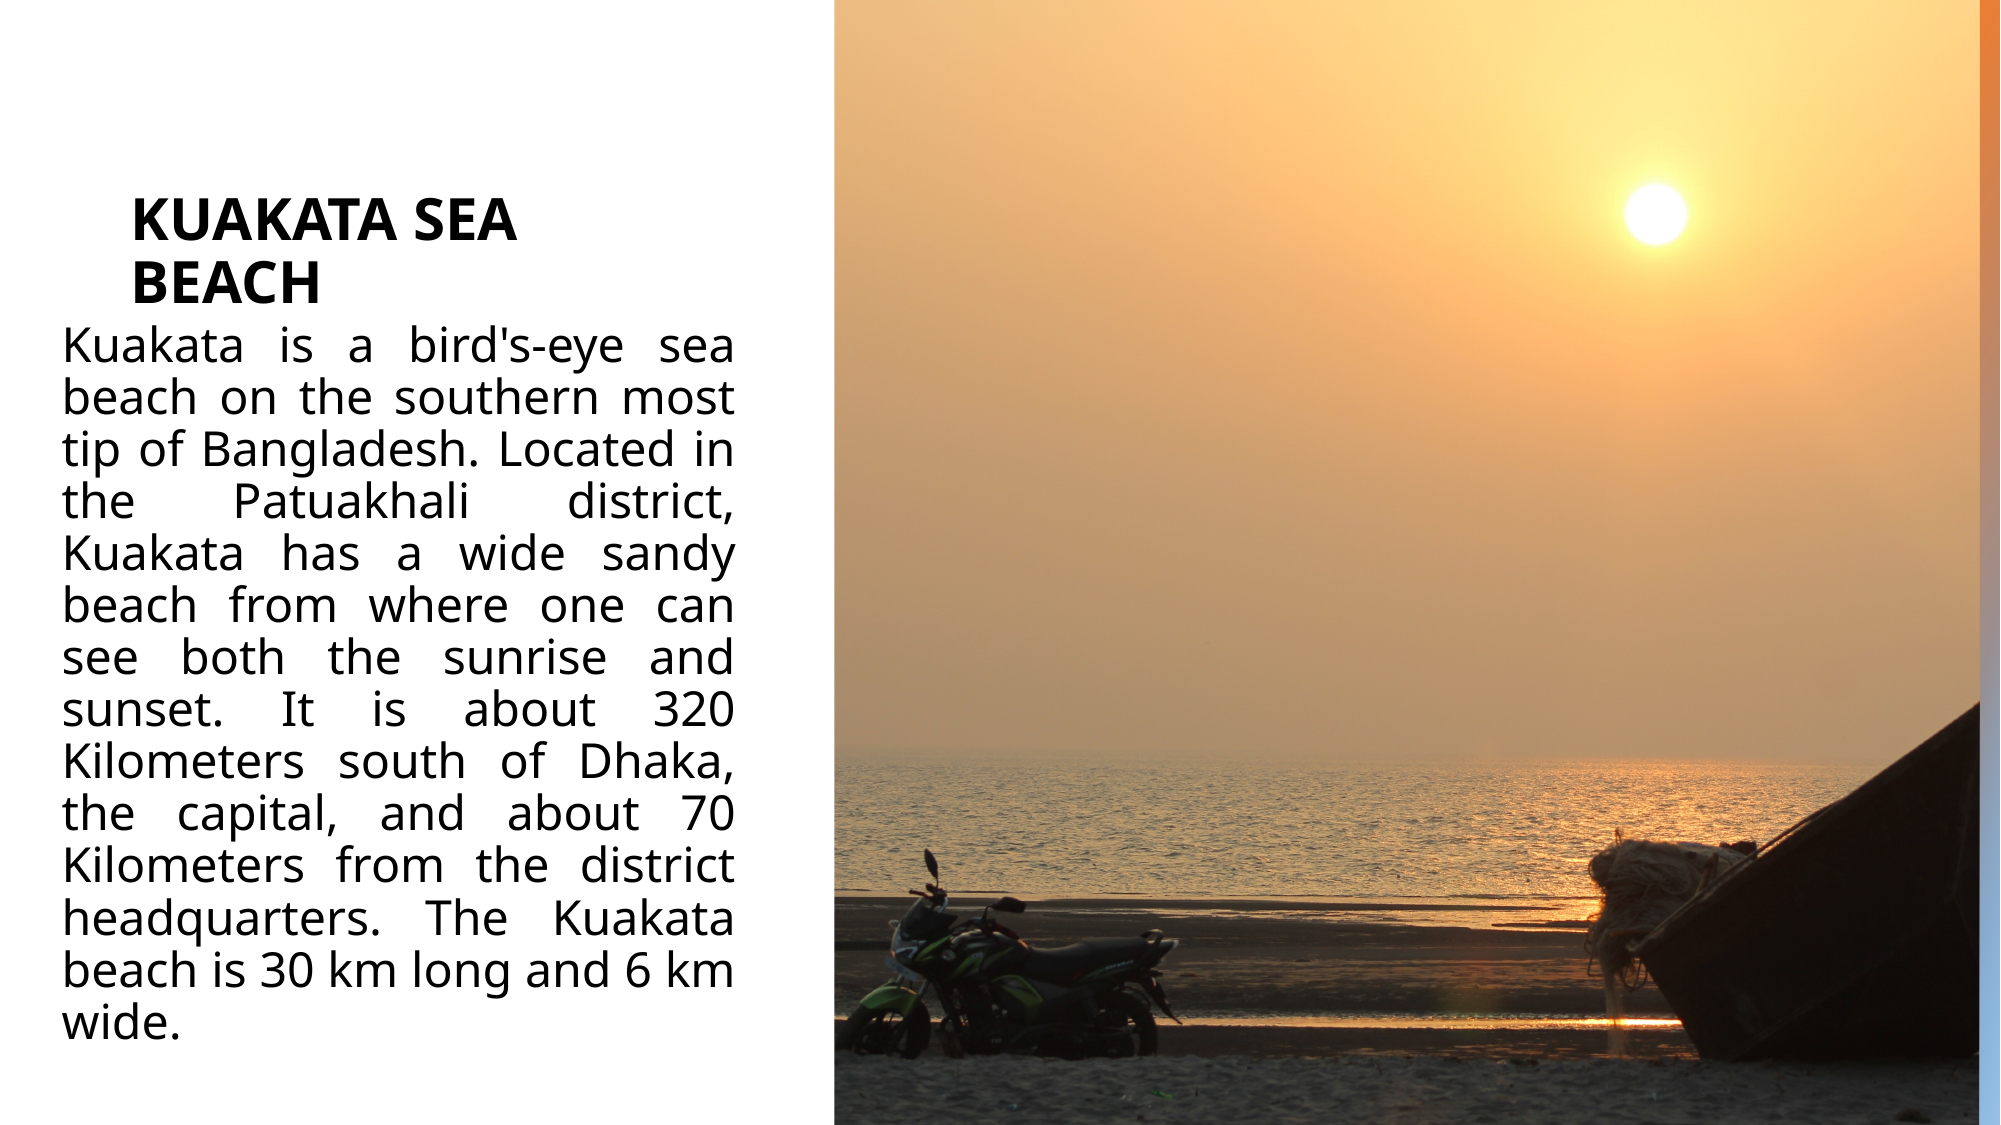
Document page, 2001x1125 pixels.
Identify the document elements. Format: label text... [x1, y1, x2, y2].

text_box Kuakata is a bird's-eye sea beach on the southern most tip of Bangladesh. Located in the Patuakhali district, Kuakata has a wide sandy beach from where one can see both the sunrise and sunset. It is about 320 Kilometers south of Dhaka, the capital, and about 70 Kilometers from the district headquarters. The Kuakata beach is 30 km long and 6 km wide. [46, 312, 752, 1070]
picture [834, 0, 1979, 1125]
text_box KUAKATA SEA BEACH [116, 183, 730, 324]
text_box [1979, 0, 2000, 1125]
